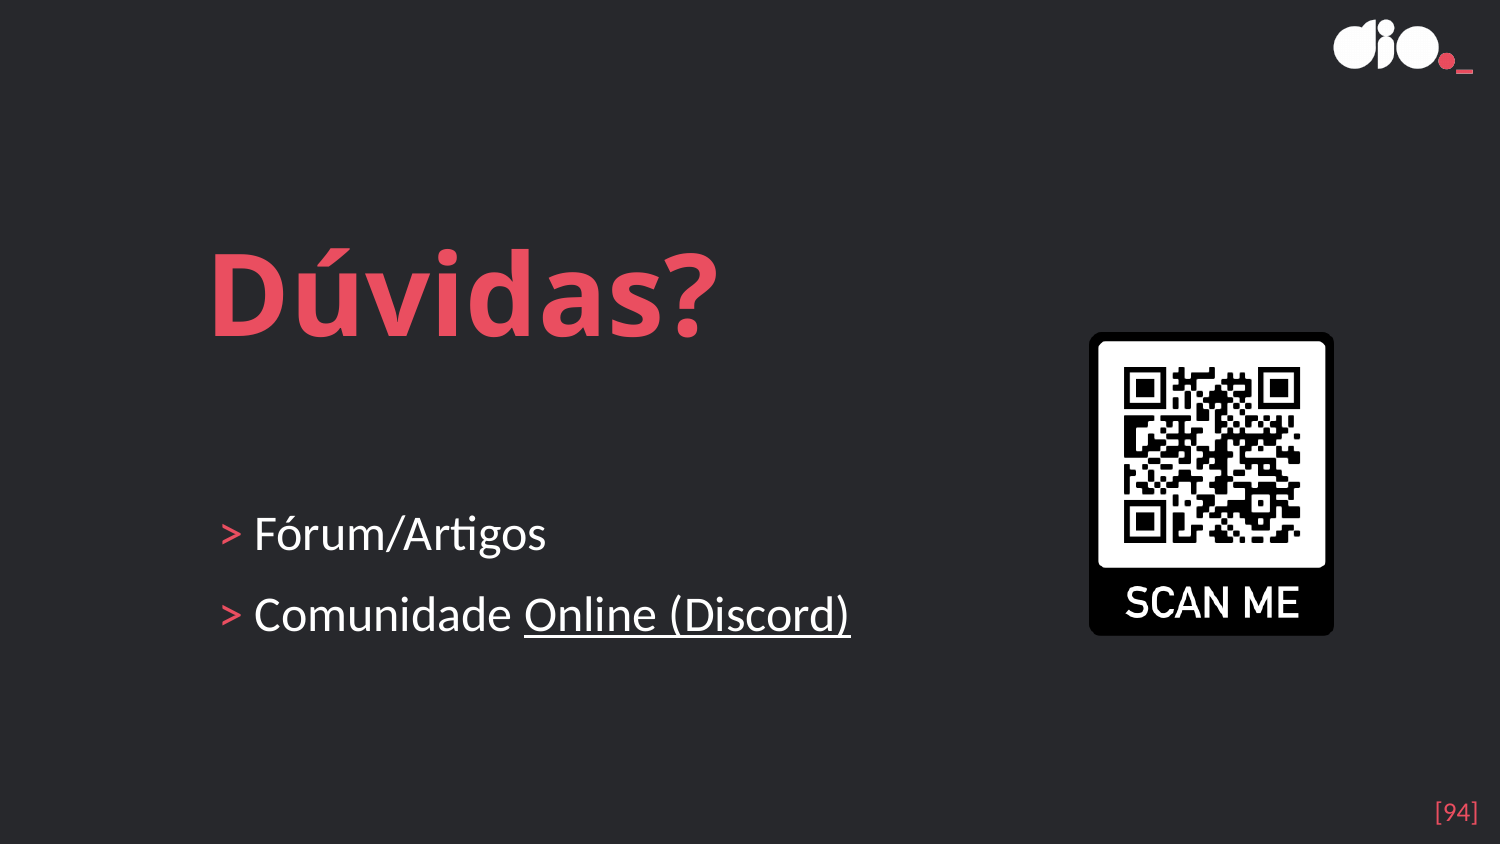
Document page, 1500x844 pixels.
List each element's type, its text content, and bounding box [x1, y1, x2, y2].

text_box > Fórum/Artigos > Comunidade Online (Discord) [190, 485, 920, 636]
picture [1332, 19, 1474, 75]
slide_number [94] [1403, 779, 1494, 844]
text_box Dúvidas? [190, 215, 1270, 366]
picture [1089, 332, 1334, 636]
